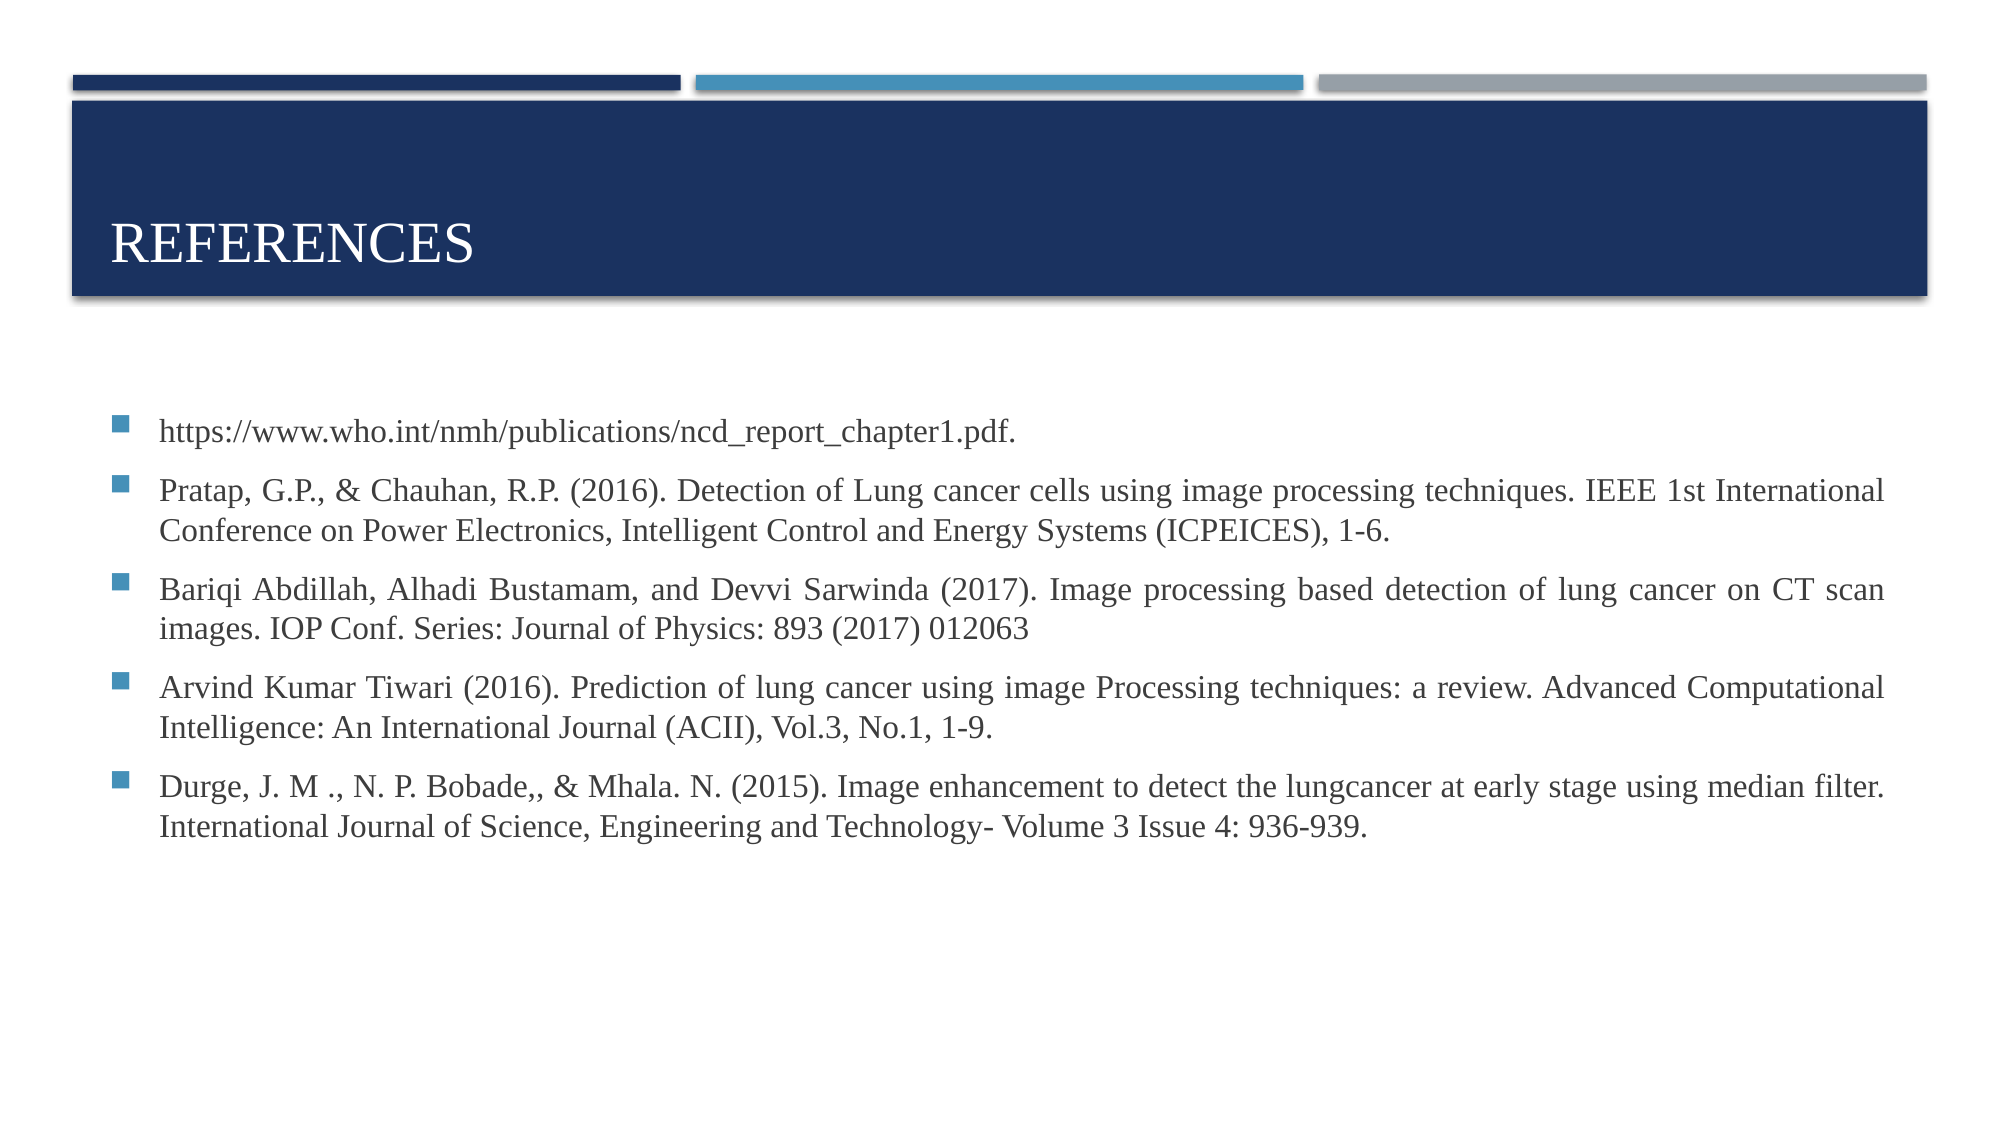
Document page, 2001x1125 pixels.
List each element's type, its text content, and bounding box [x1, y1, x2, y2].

title References [95, 115, 1905, 282]
list https://www.who.int/nmh/publications/ncd_report_chapter1.pdf. Pratap, G.P., & Chauhan, R.P. (2016). Detection of Lung cancer cells using image processing techniques. IEEE 1st International Conference on Power Electronics, Intelligent Control and Energy Systems (ICPEICES), 1-6. Bariqi Abdillah, Alhadi Bustamam, and Devvi Sarwinda (2017). Image processing based detection of lung cancer on CT scan images. IOP Conf. Series: Journal of Physics: 893 (2017) 012063 Arvind Kumar Tiwari (2016). Prediction of lung cancer using image Processing techniques: a review. Advanced Computational Intelligence: An International Journal (ACII), Vol.3, No.1, 1-9. Durge, J. M ., N. P. Bobade,, & Mhala. N. (2015). Image enhancement to detect the lungcancer at early stage using median filter. International Journal of Science, Engineering and Technology- Volume 3 Issue 4: 936-939. [93, 303, 1904, 1021]
